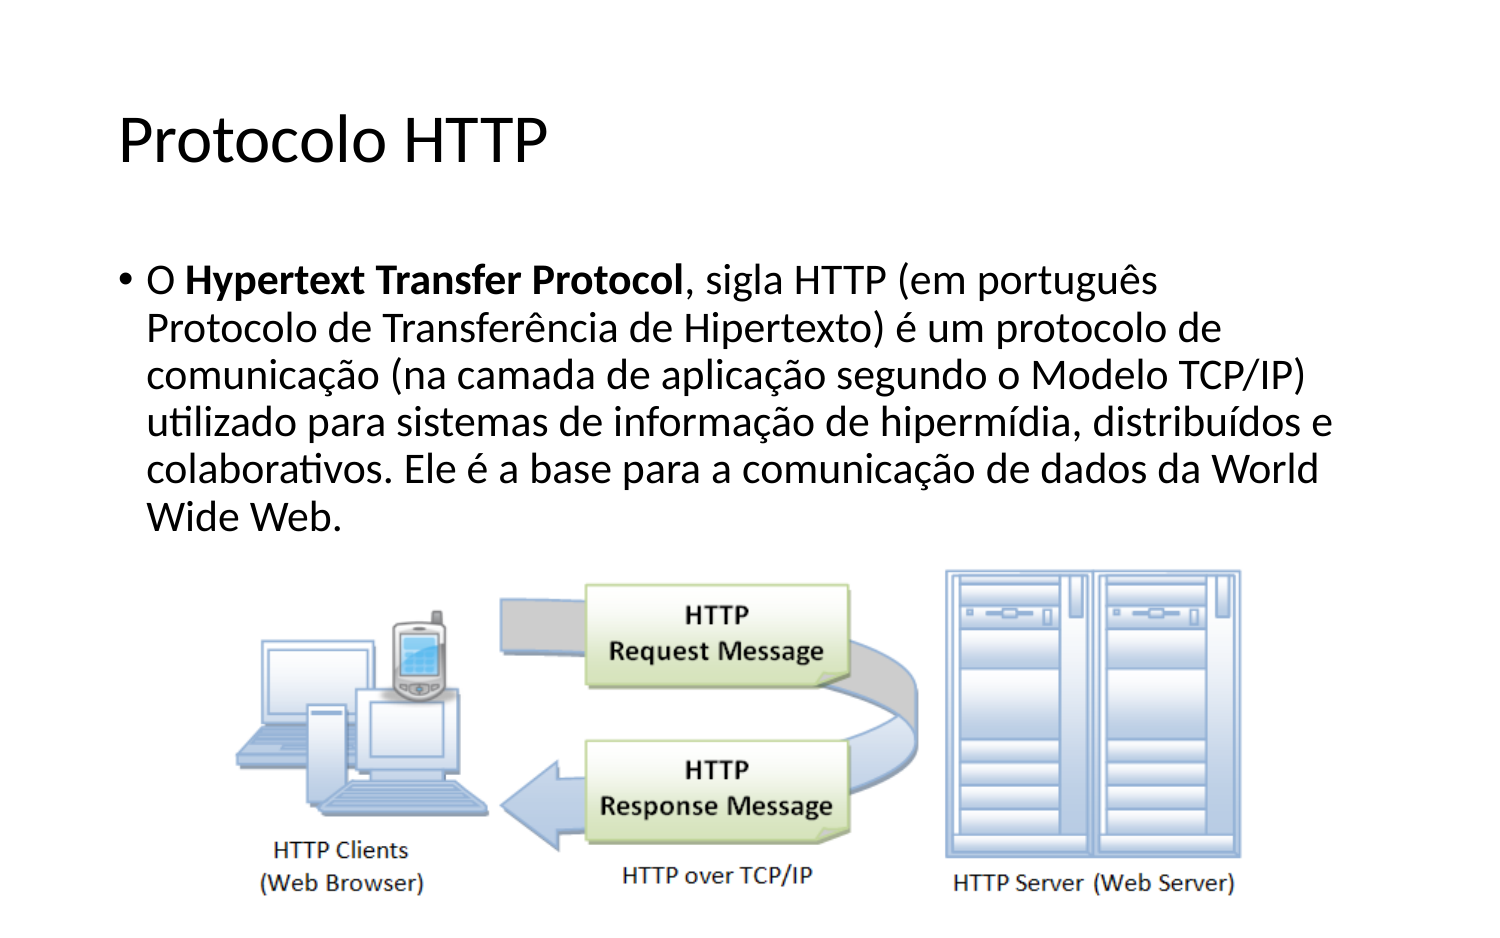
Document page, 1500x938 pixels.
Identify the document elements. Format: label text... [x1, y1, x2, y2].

picture [218, 559, 1257, 915]
list O Hypertext Transfer Protocol, sigla HTTP (em português Protocolo de Transferência de Hipertexto) é um protocolo de comunicação (na camada de aplicação segundo o Modelo TCP/IP) utilizado para sistemas de informação de hipermídia, distribuídos e colaborativos. Ele é a base para a comunicação de dados da World Wide Web. [103, 249, 1397, 845]
title Protocolo HTTP [103, 49, 1397, 232]
